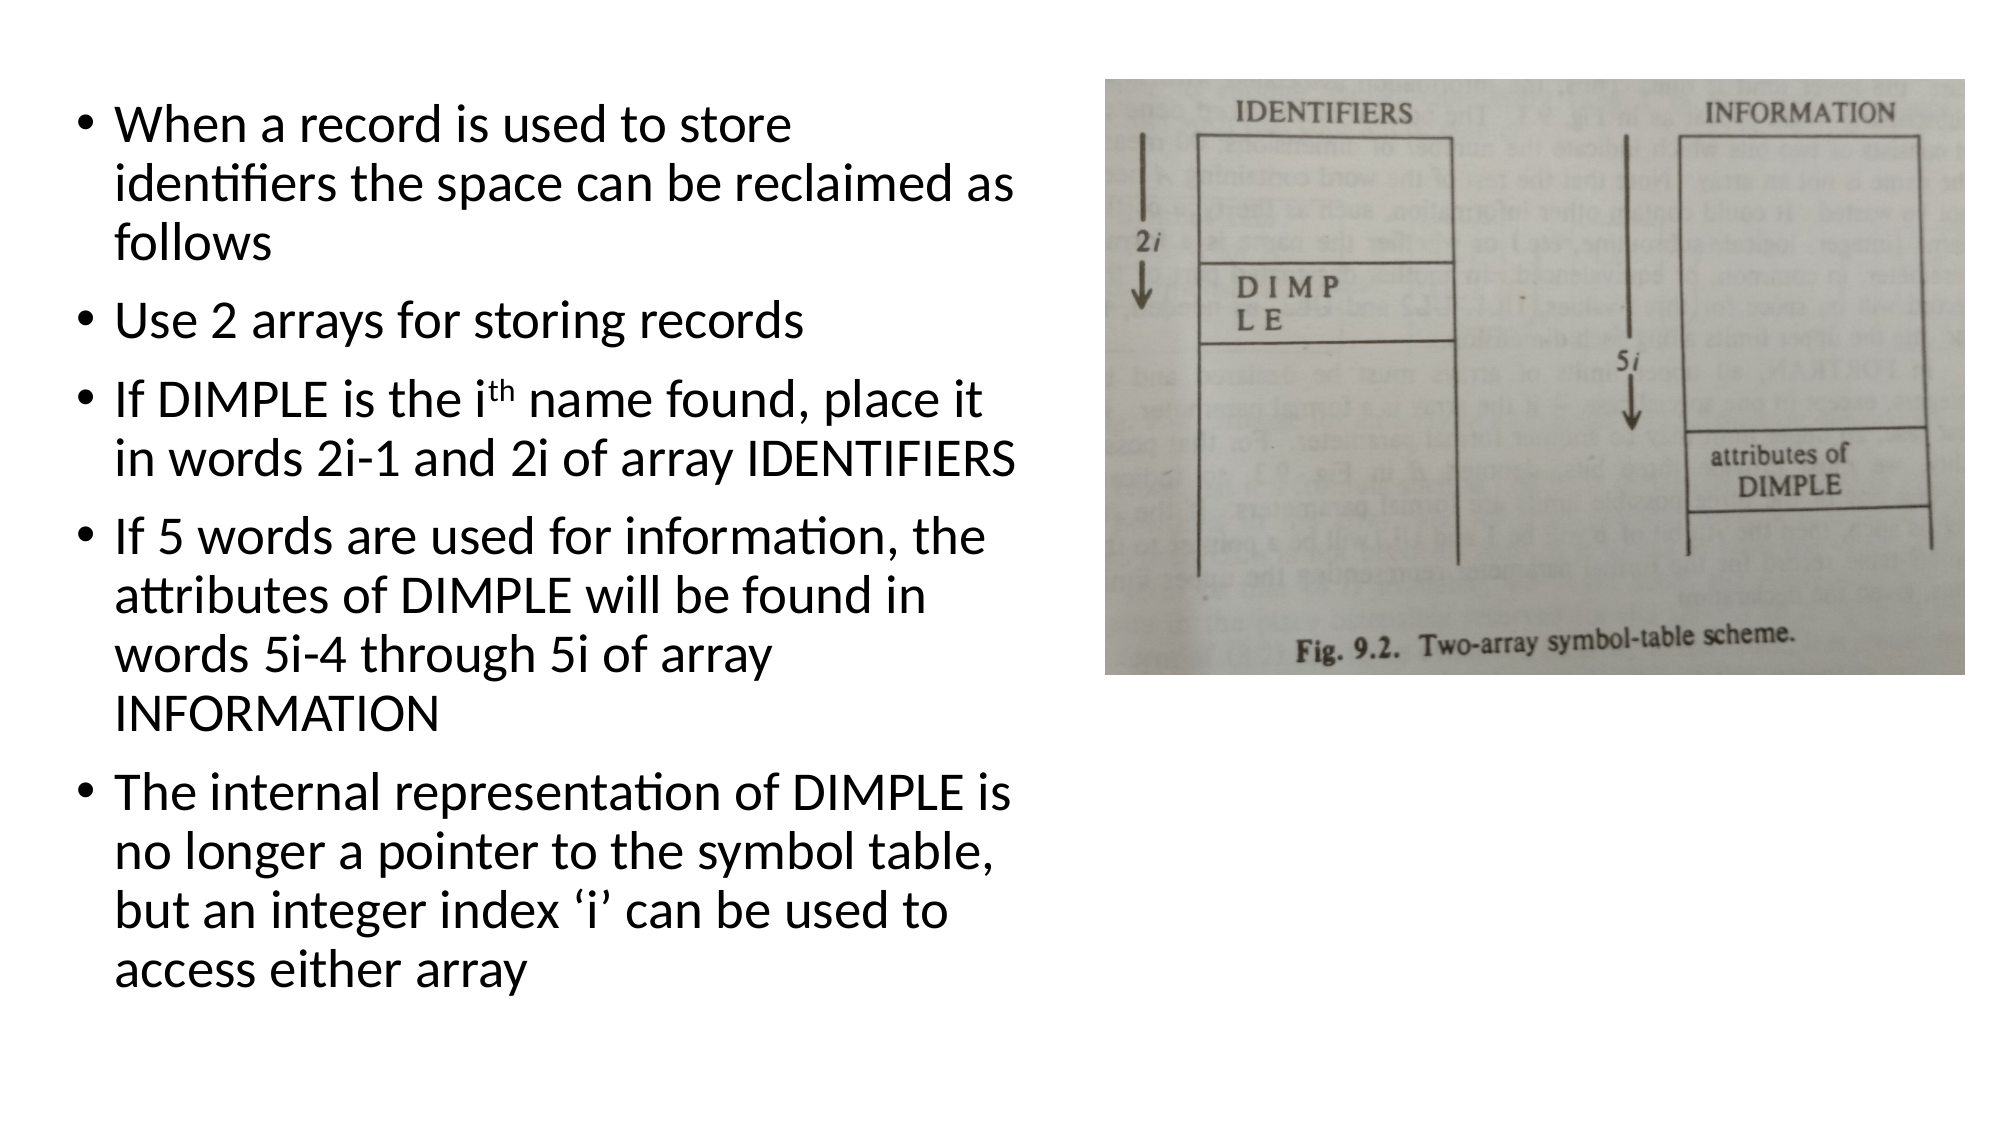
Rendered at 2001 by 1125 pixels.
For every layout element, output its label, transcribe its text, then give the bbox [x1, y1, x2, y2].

picture [1105, 79, 1965, 675]
list When a record is used to store identifiers the space can be reclaimed as follows Use 2 arrays for storing records If DIMPLE is the ith name found, place it in words 2i-1 and 2i of array IDENTIFIERS If 5 words are used for information, the attributes of DIMPLE will be found in words 5i-4 through 5i of array INFORMATION The internal representation of DIMPLE is no longer a pointer to the symbol table, but an integer index ‘i’ can be used to access either array [61, 87, 1035, 1023]
